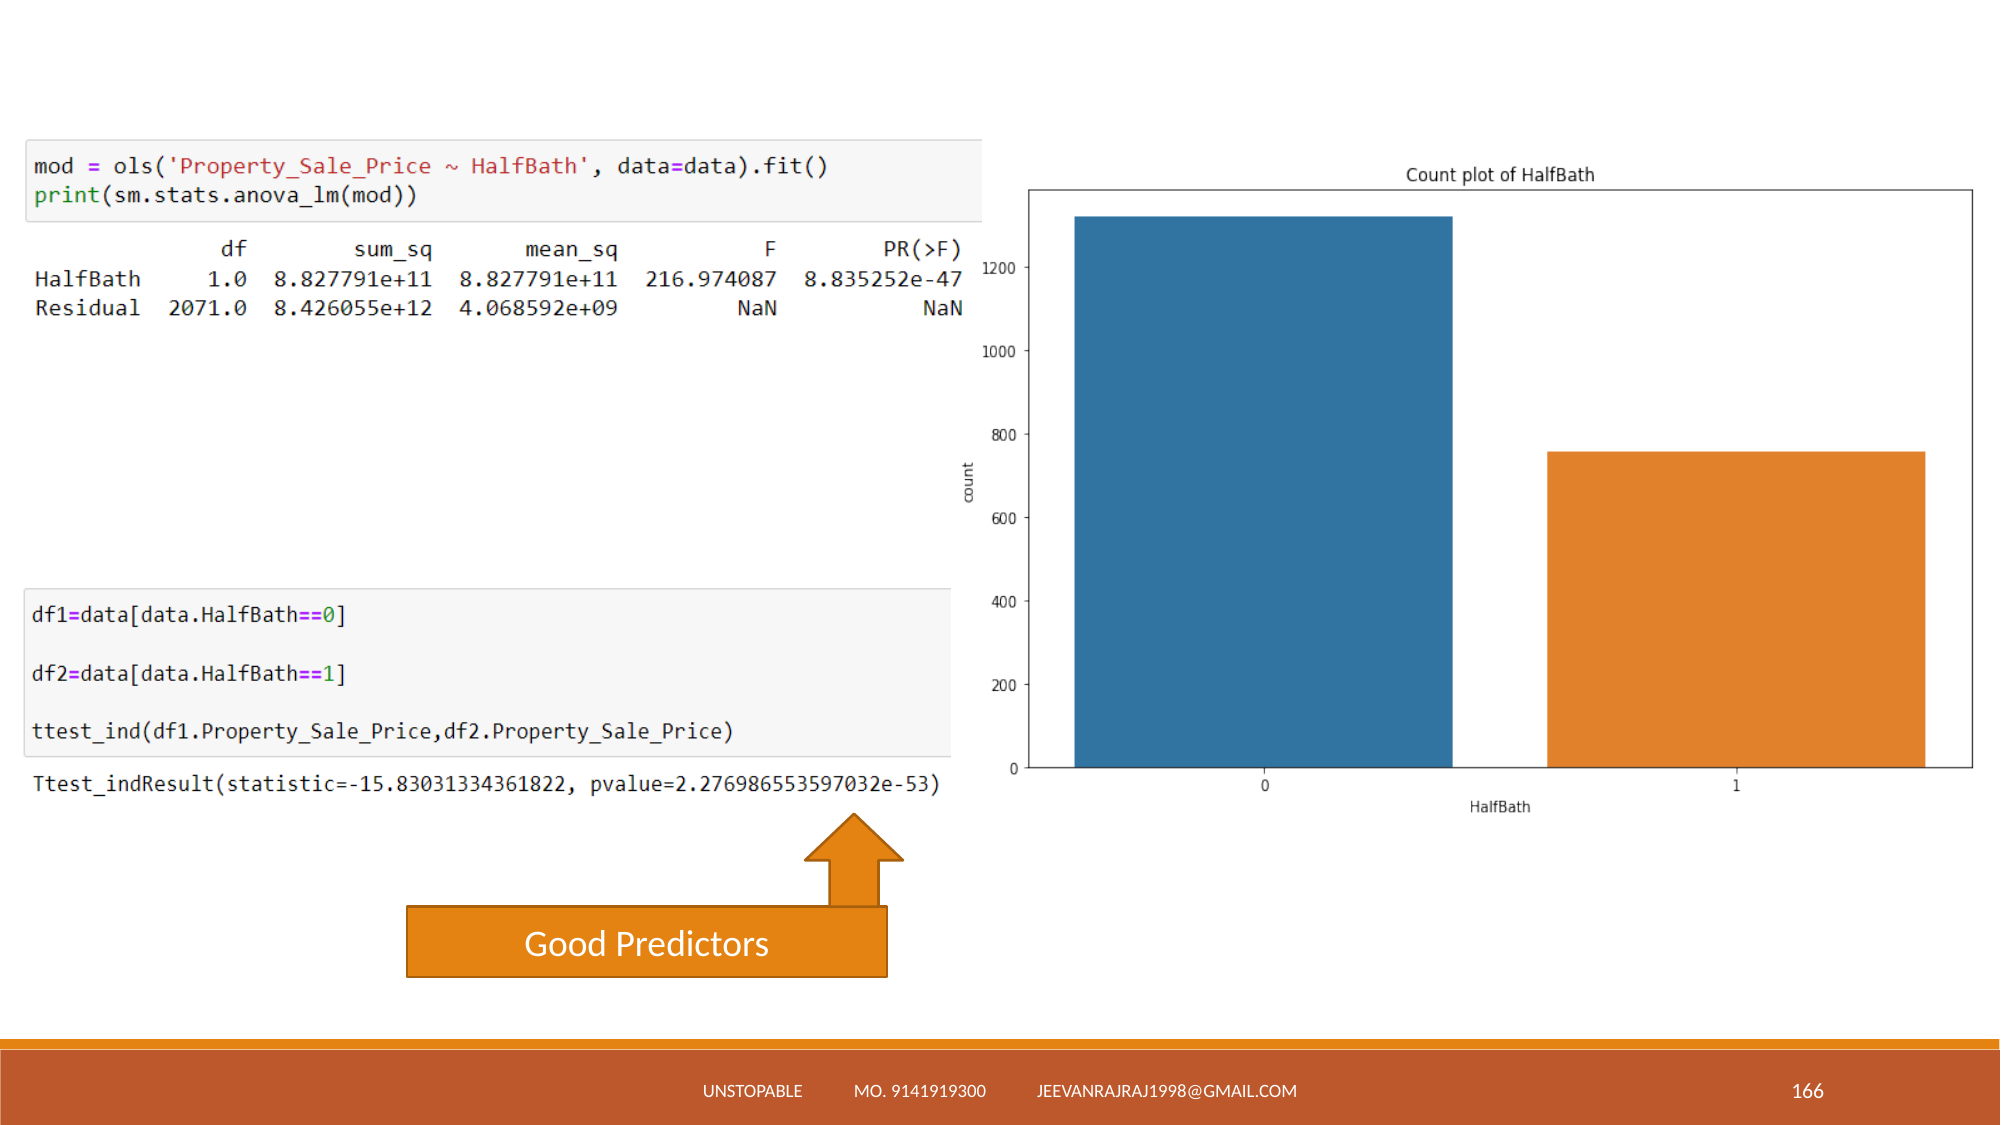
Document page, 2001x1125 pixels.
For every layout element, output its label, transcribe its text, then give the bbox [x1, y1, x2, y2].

text_box [803, 819, 905, 909]
text_box Good Predictors [406, 905, 888, 978]
picture [18, 131, 1982, 825]
slide_number 166 [1624, 1059, 1840, 1120]
footer unstopable Mo. 9141919300 jeevanrajraj1998@gmail.com [604, 1059, 1396, 1120]
